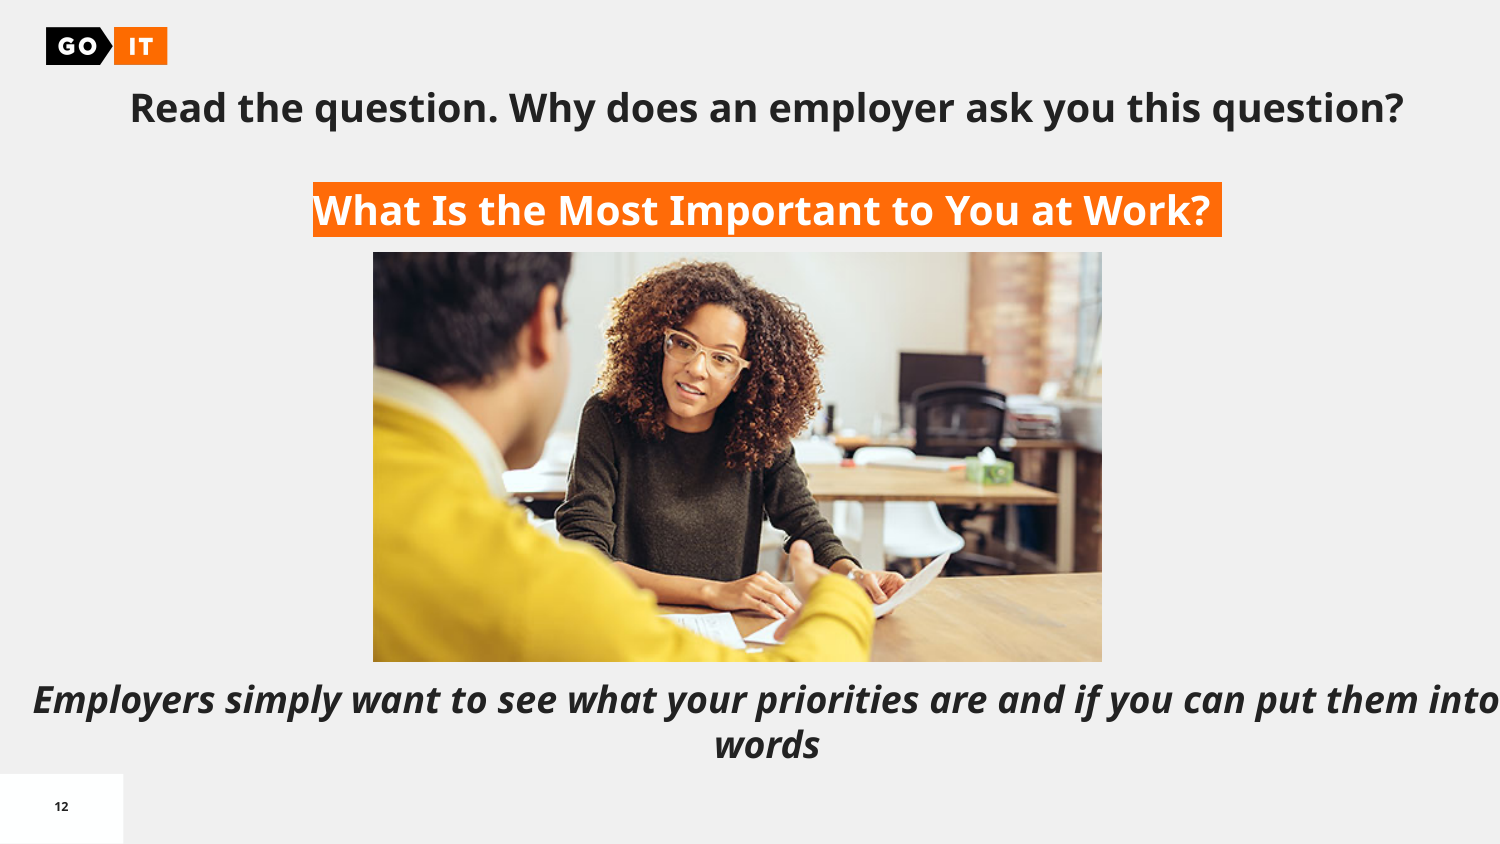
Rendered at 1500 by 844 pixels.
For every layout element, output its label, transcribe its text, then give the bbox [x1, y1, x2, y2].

text_box Employers simply want to see what your priorities are and if you can put them into words [0, 661, 1500, 782]
picture [46, 27, 168, 65]
text_box Read the question. Why does an employer ask you this question? What Is the Most Important to You at Work? [45, 67, 1490, 661]
picture [373, 252, 1102, 662]
